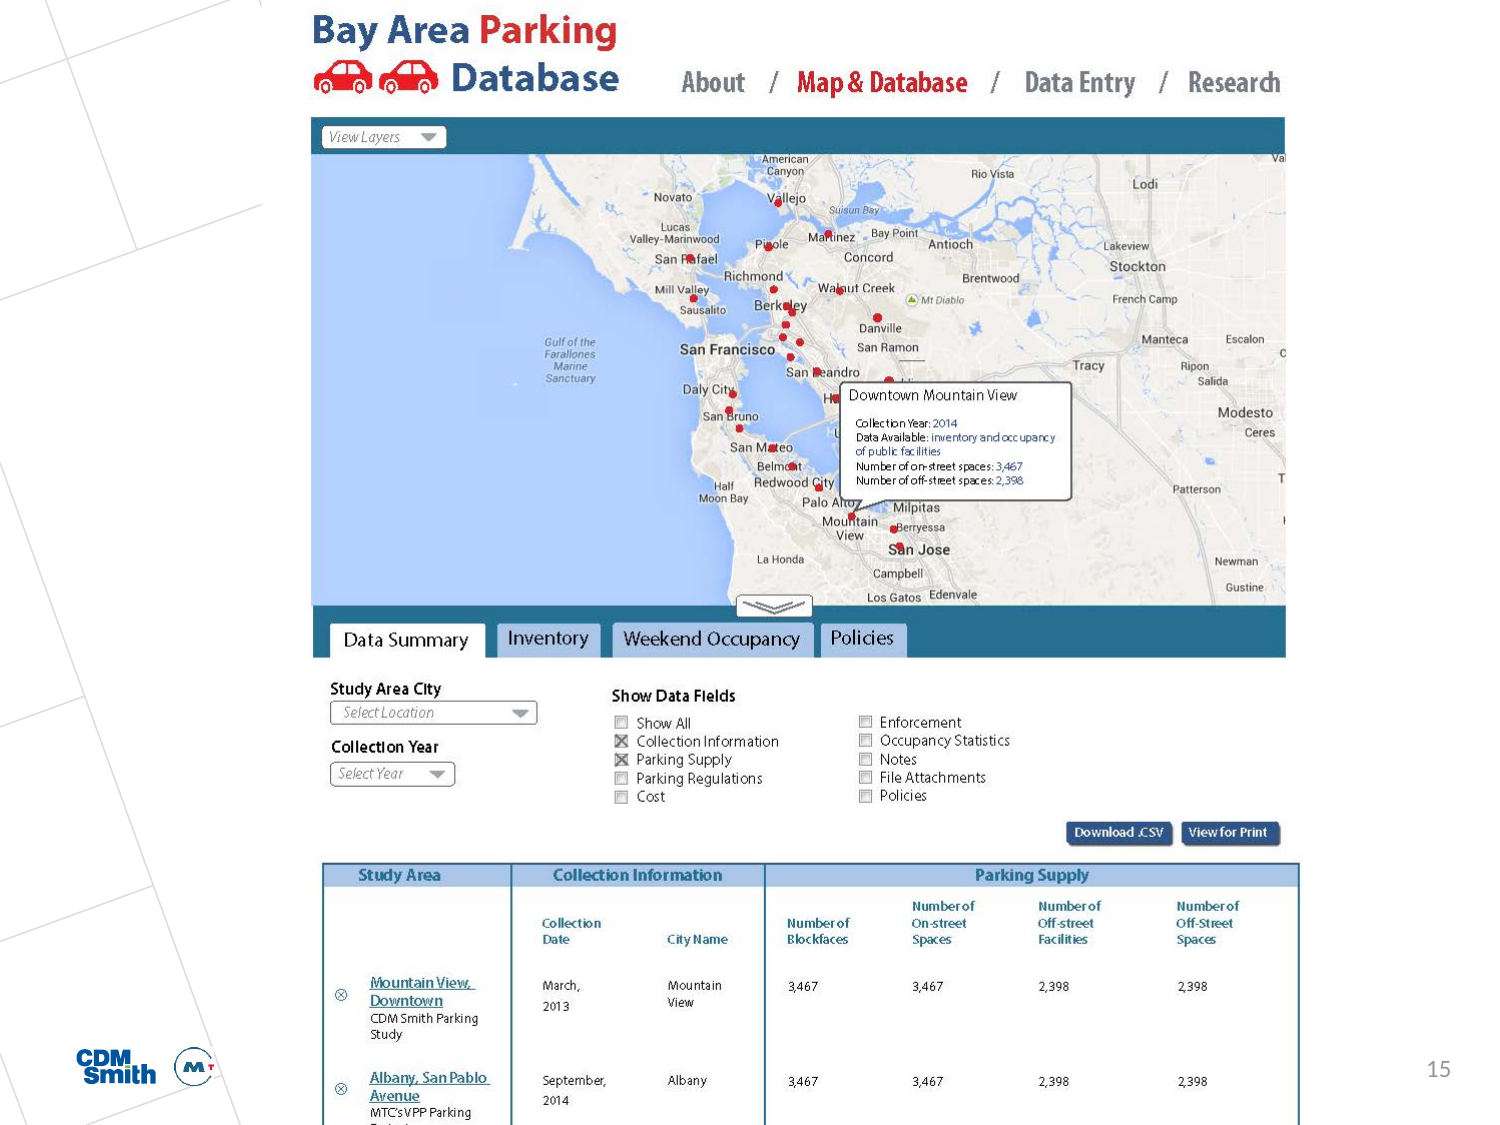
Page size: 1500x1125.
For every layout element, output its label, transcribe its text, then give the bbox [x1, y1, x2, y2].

slide_number 15 [1418, 1037, 1467, 1098]
picture [261, 0, 1413, 1125]
picture [174, 1047, 214, 1086]
